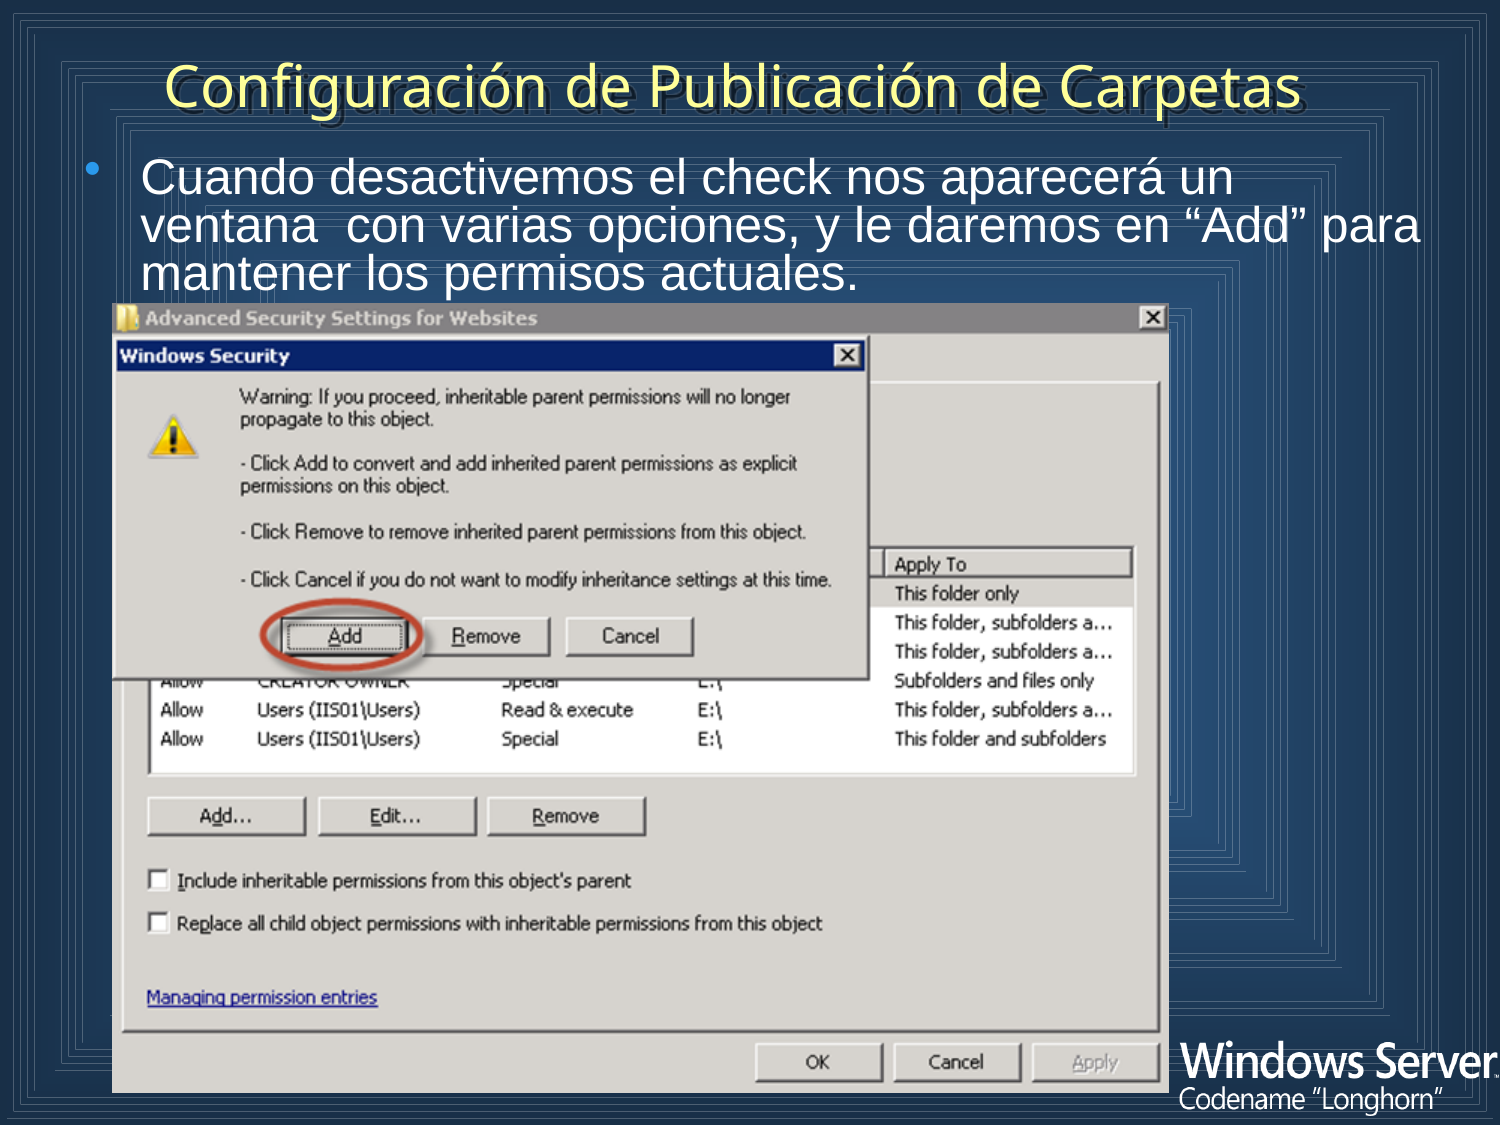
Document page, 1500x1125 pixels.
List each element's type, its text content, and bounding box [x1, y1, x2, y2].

title Configuración de Publicación de Carpetas [41, 18, 1426, 150]
list Cuando desactivemos el check nos aparecerá un ventana con varias opciones, y le daremos en “Add” para mantener los permisos actuales. [69, 148, 1442, 303]
picture [112, 303, 1169, 1093]
